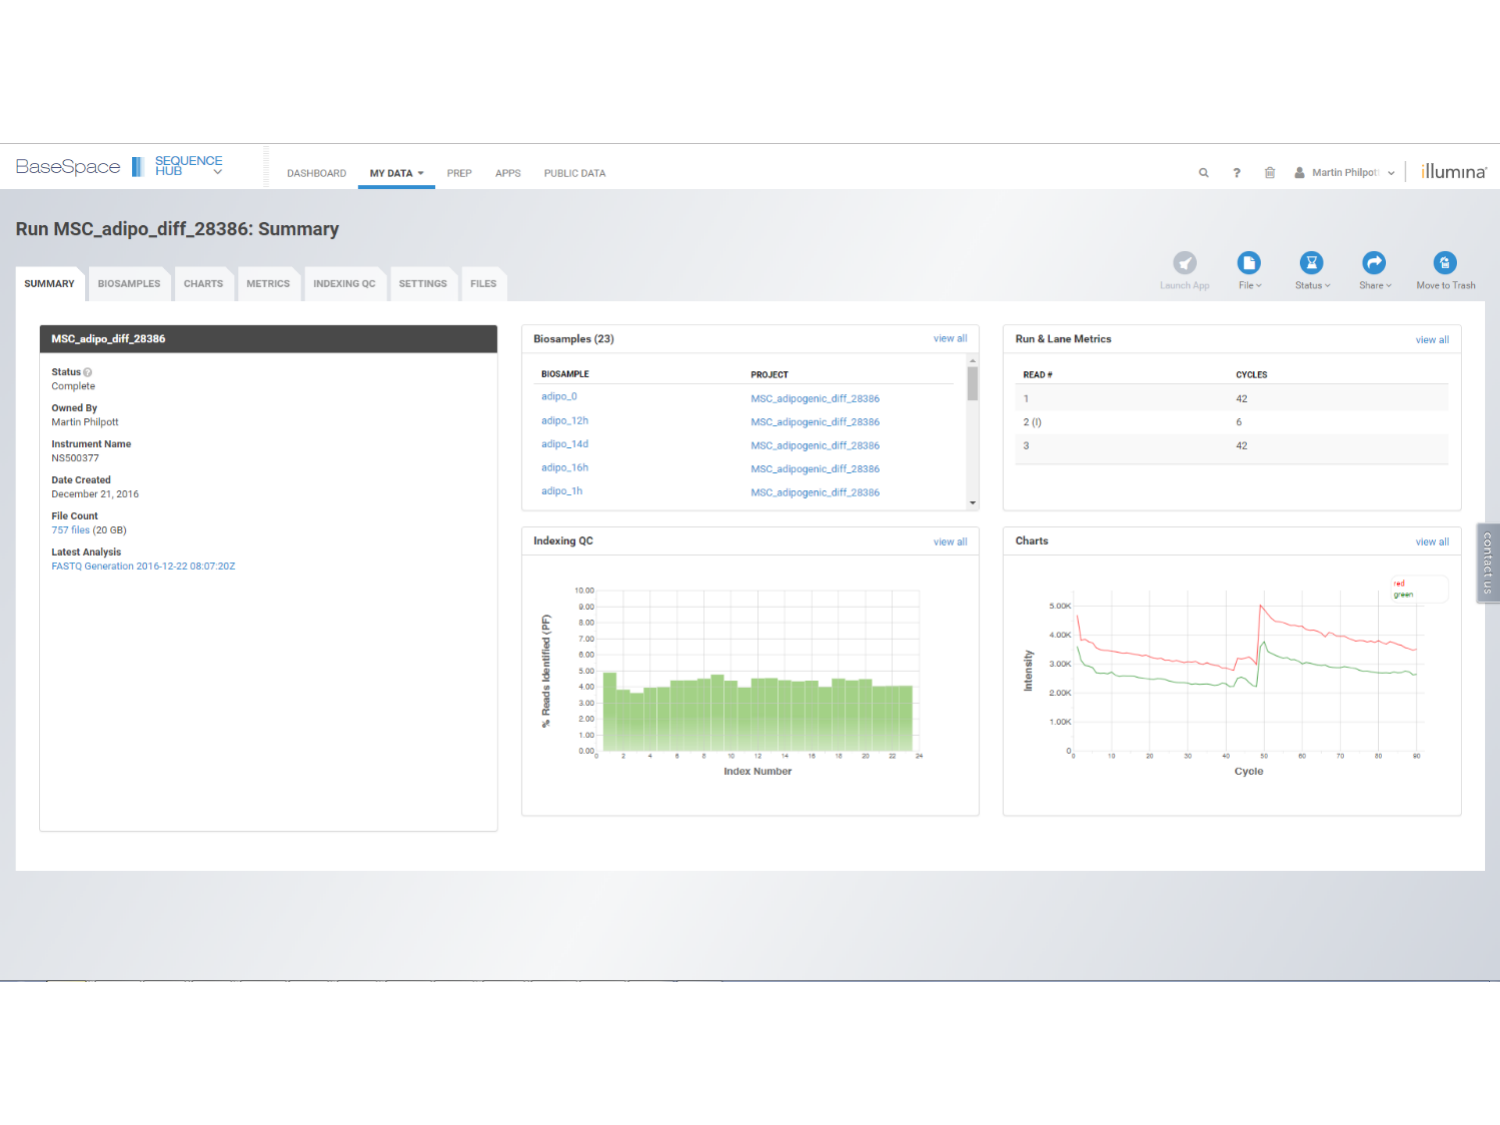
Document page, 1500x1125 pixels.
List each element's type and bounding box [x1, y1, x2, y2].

picture [0, 143, 1500, 982]
